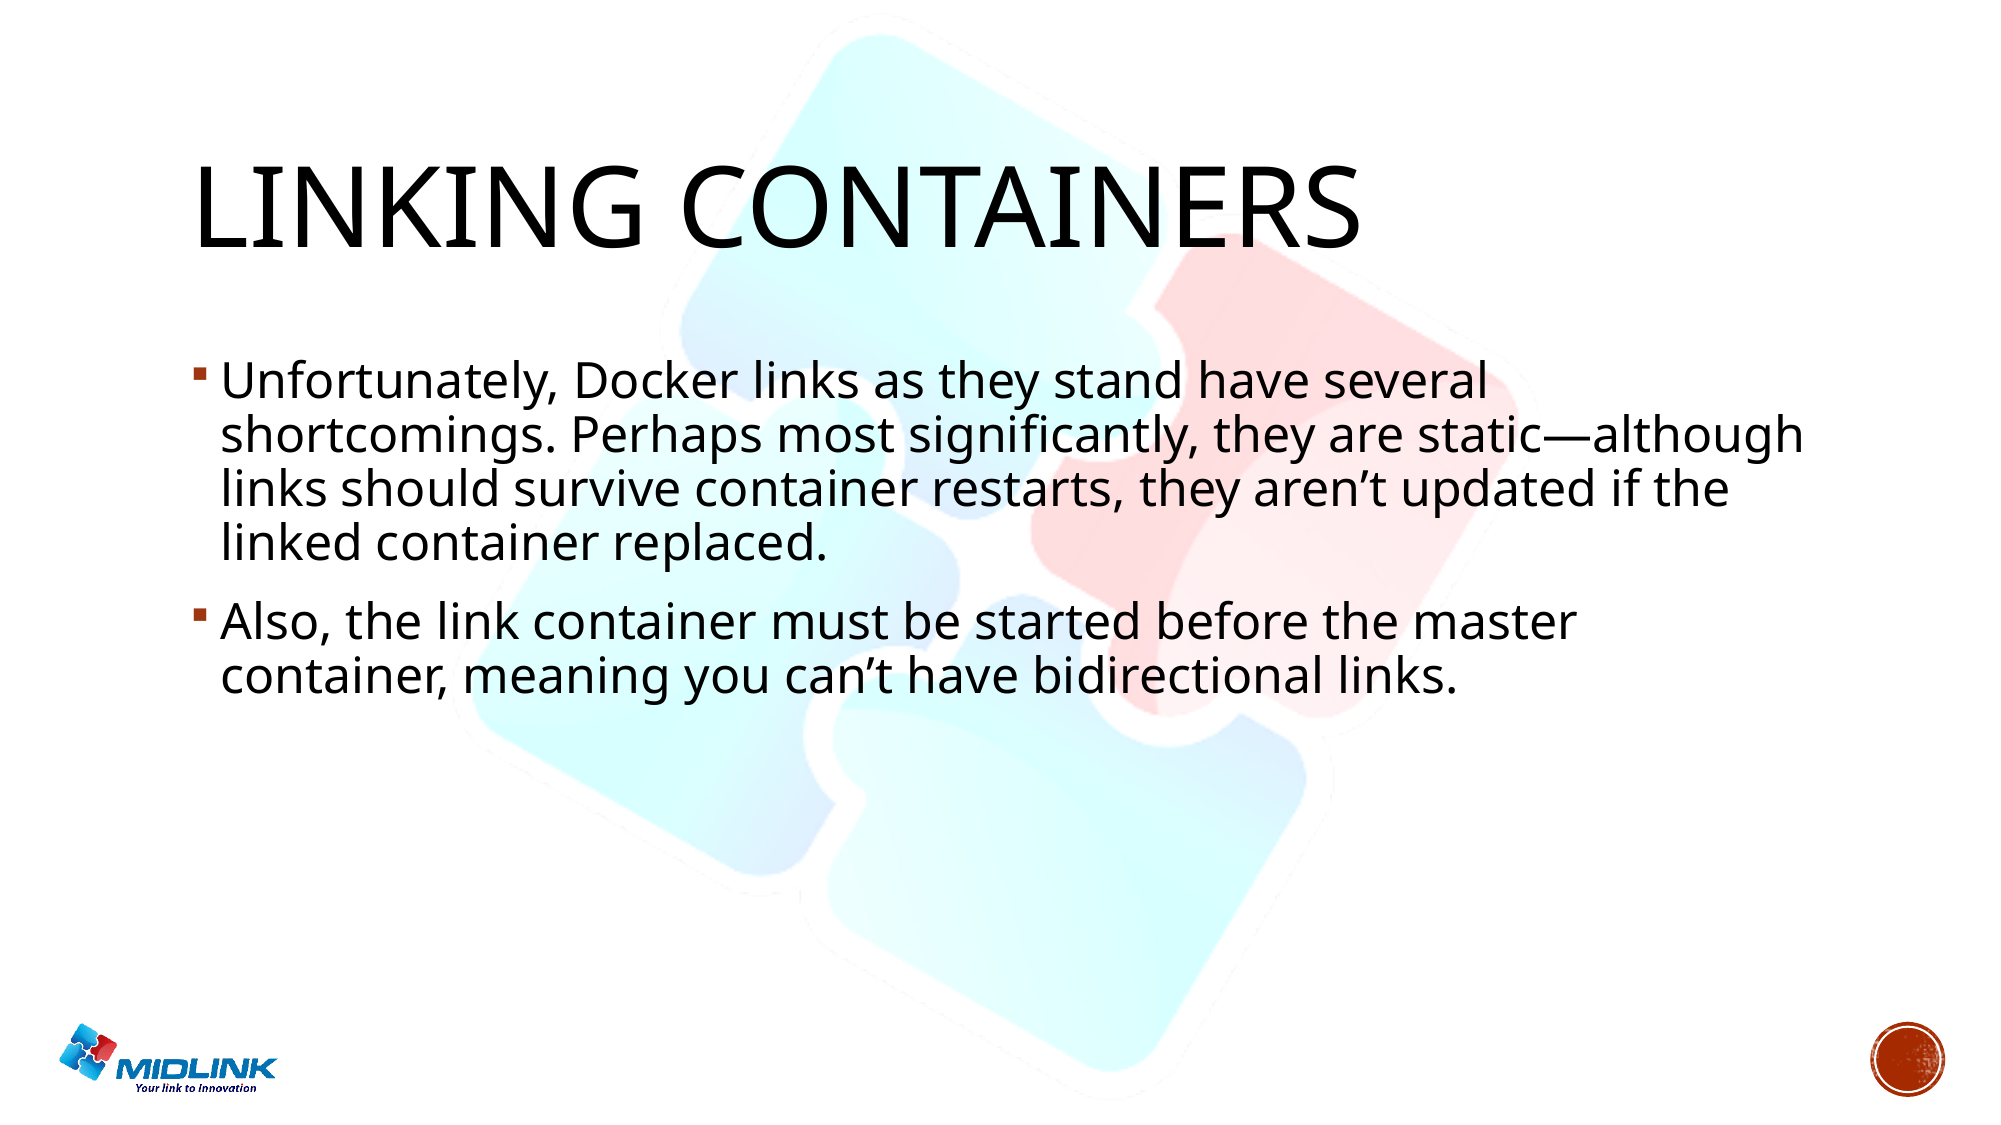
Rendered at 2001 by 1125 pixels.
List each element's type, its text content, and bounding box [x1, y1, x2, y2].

title Linking containers [175, 79, 1826, 344]
list Unfortunately, Docker links as they stand have several shortcomings. Perhaps most significantly, they are static—although links should survive container restarts, they aren’t updated if the linked container replaced. Also, the link container must be started before the master container, meaning you can’t have bidirectional links. [175, 348, 1826, 1013]
picture [49, 1017, 287, 1096]
